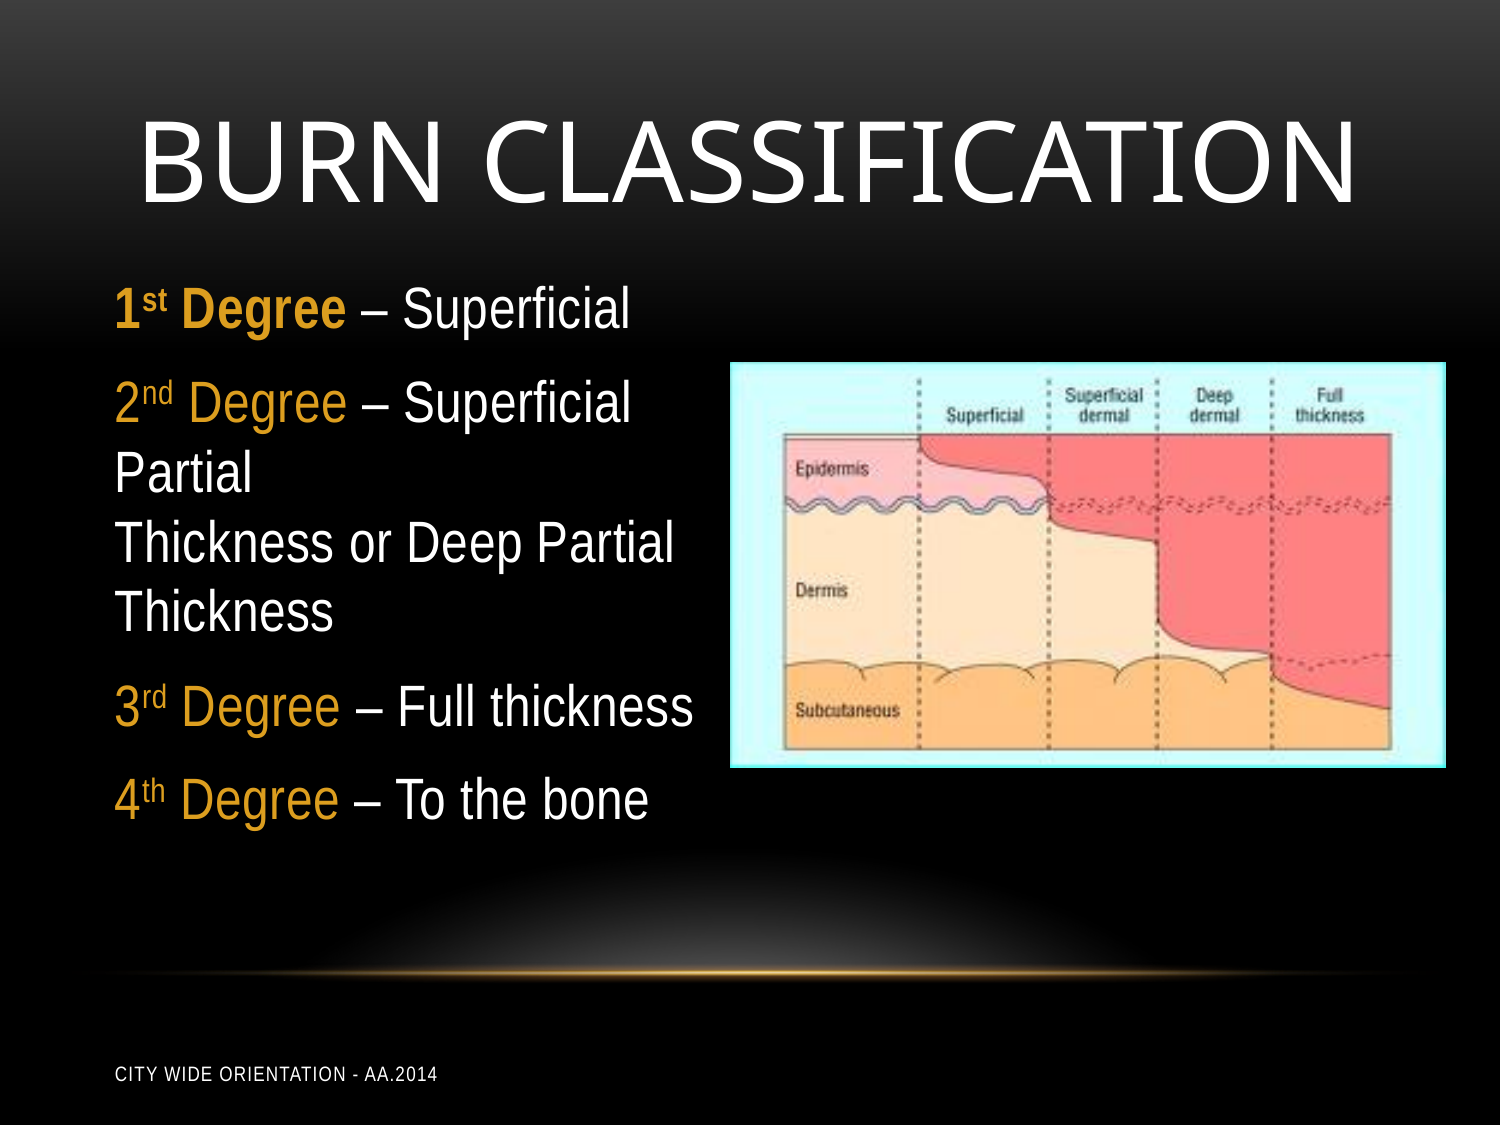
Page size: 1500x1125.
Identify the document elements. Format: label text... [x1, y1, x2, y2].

picture [0, 0, 1500, 1125]
title Burn Classification [99, 45, 1400, 233]
list 1st Degree – Superficial 2nd Degree – Superficial Partial Thickness or Deep Partial Thickness 3rd Degree – Full thickness 4th Degree – To the bone [99, 262, 713, 938]
footer City Wide Orientation - AA.2014 [99, 1042, 575, 1103]
